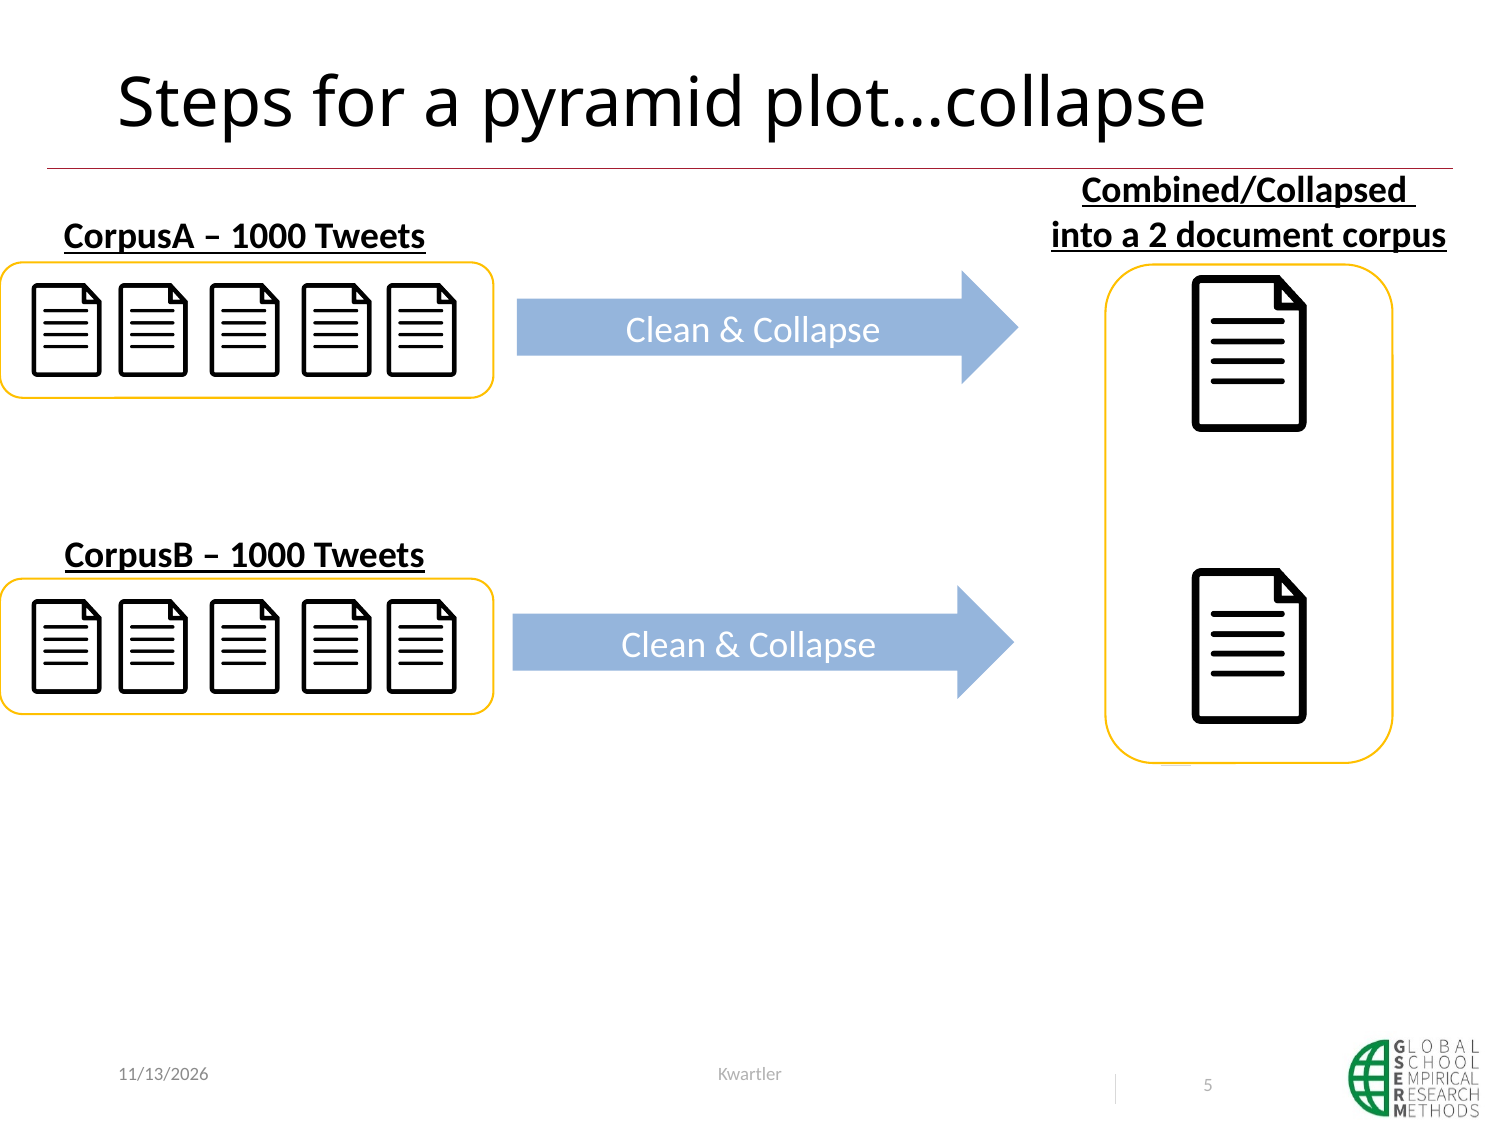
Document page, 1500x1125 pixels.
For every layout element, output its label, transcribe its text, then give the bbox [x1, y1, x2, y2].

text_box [0, 262, 494, 398]
text_box Clean & Collapse [511, 582, 1016, 702]
picture [1171, 275, 1327, 432]
picture [1342, 1031, 1500, 1120]
slide_number 5 [1188, 1042, 1330, 1103]
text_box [0, 578, 494, 715]
text_box CorpusA – 1000 Tweets [48, 204, 441, 261]
title Steps for a pyramid plot…collapse [103, 59, 1397, 157]
text_box Clean & Collapse [515, 267, 1021, 387]
text_box CorpusB – 1000 Tweets [49, 522, 440, 577]
picture [1171, 568, 1327, 724]
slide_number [103, 1042, 441, 1103]
text_box Combined/Collapsed into a 2 document corpus [1036, 157, 1462, 263]
footer Kwartler [496, 1042, 1004, 1103]
text_box [1104, 263, 1394, 765]
